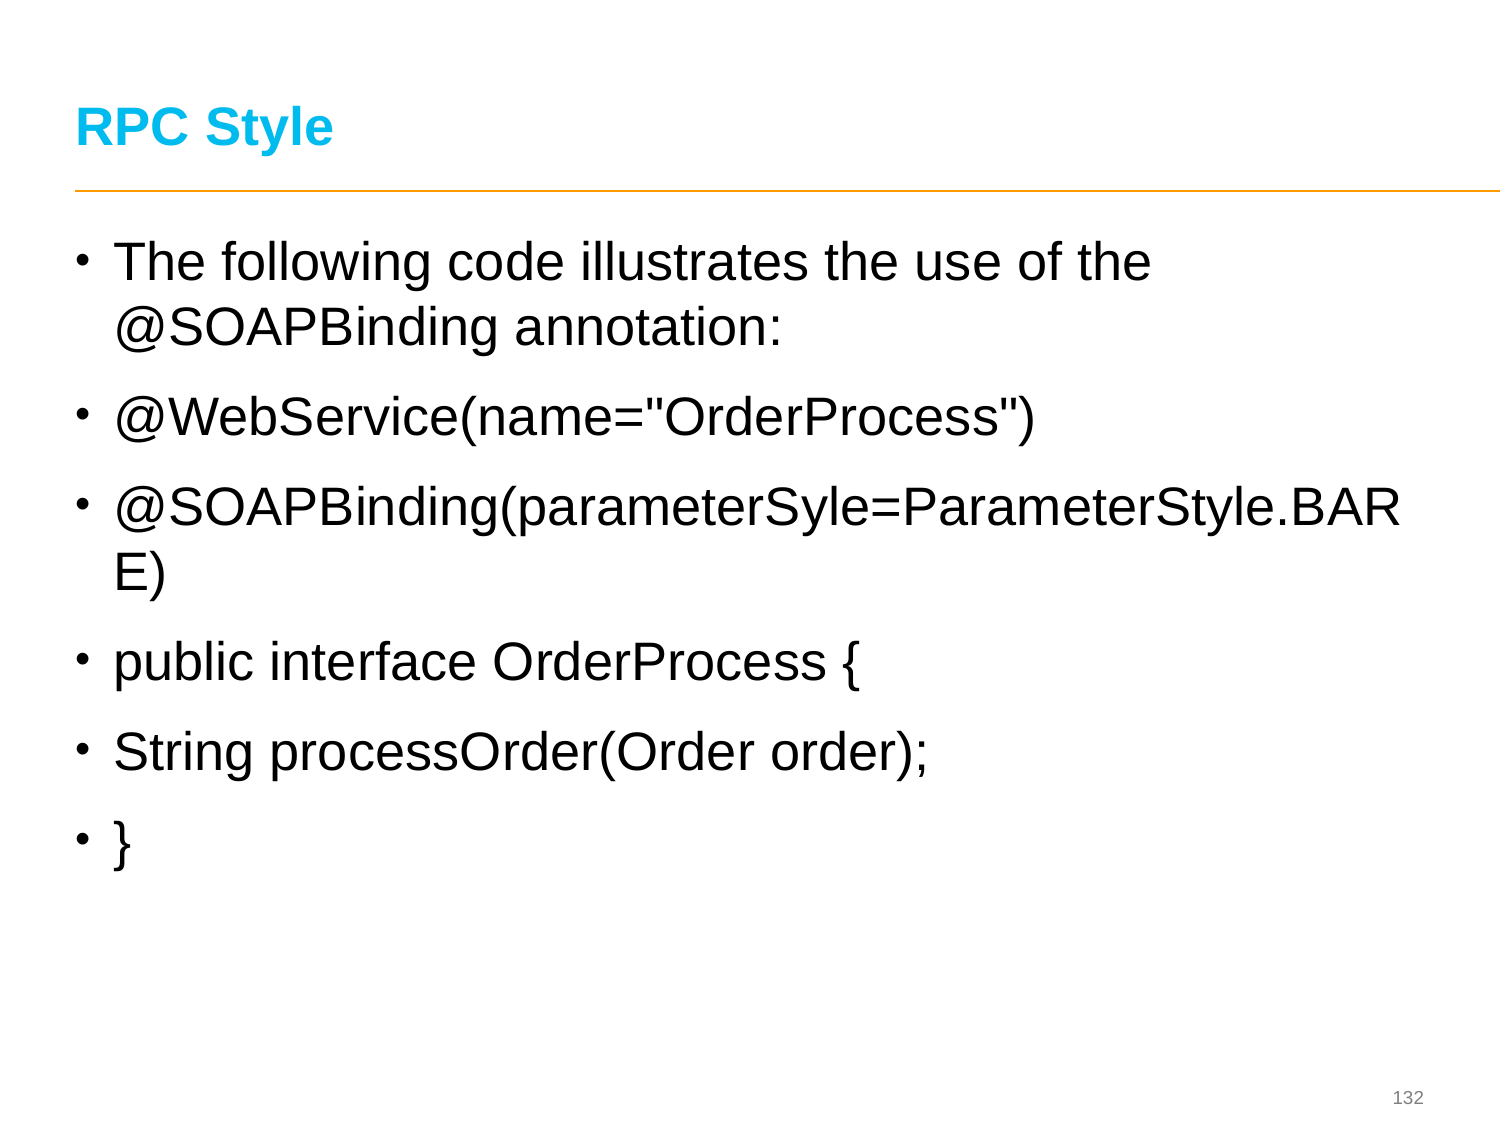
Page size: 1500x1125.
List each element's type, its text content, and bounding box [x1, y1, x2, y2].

list The following code illustrates the use of the @SOAPBinding annotation: @WebService(name="OrderProcess") @SOAPBinding(parameterSyle=ParameterStyle.BARE) public interface OrderProcess { String processOrder(Order order); } [75, 226, 1425, 1018]
title RPC Style [75, 27, 1422, 157]
